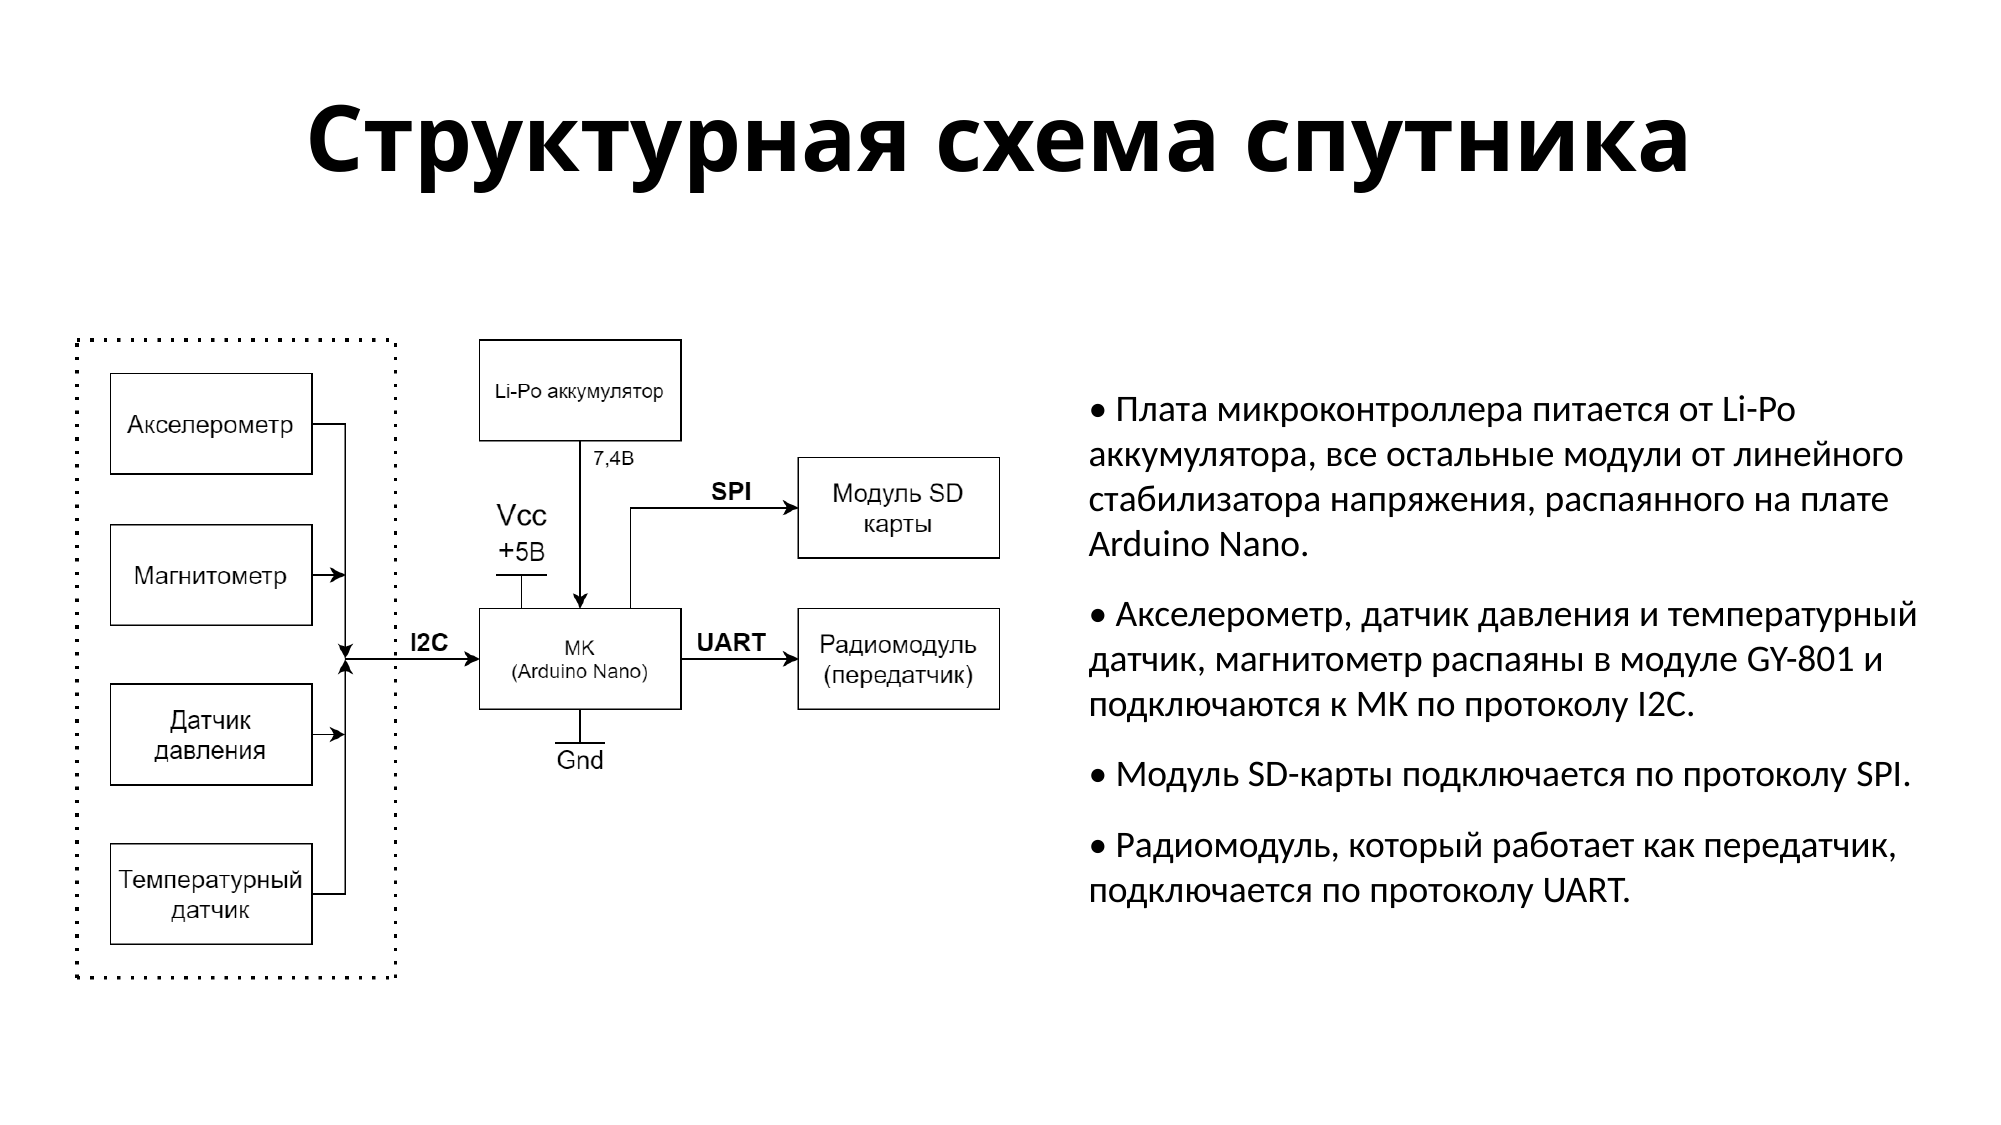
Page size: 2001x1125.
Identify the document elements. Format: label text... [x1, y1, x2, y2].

title Структурная схема спутника [99, 44, 1900, 233]
picture [74, 337, 1000, 980]
text_box • Плата микроконтроллера питается от Li-Po аккумулятора, все остальные модули от линейного стабилизатора напряжения, распаянного на плате Arduino Nano. • Акселерометр, датчик давления и температурный датчик, магнитометр распаяны в модуле GY-801 и подключаются к МК по протоколу I2C. • Модуль SD-карты подключается по протоколу SPI. • Радиомодуль, который работает как передатчик, подключается по протоколу UART. [1073, 376, 1960, 918]
